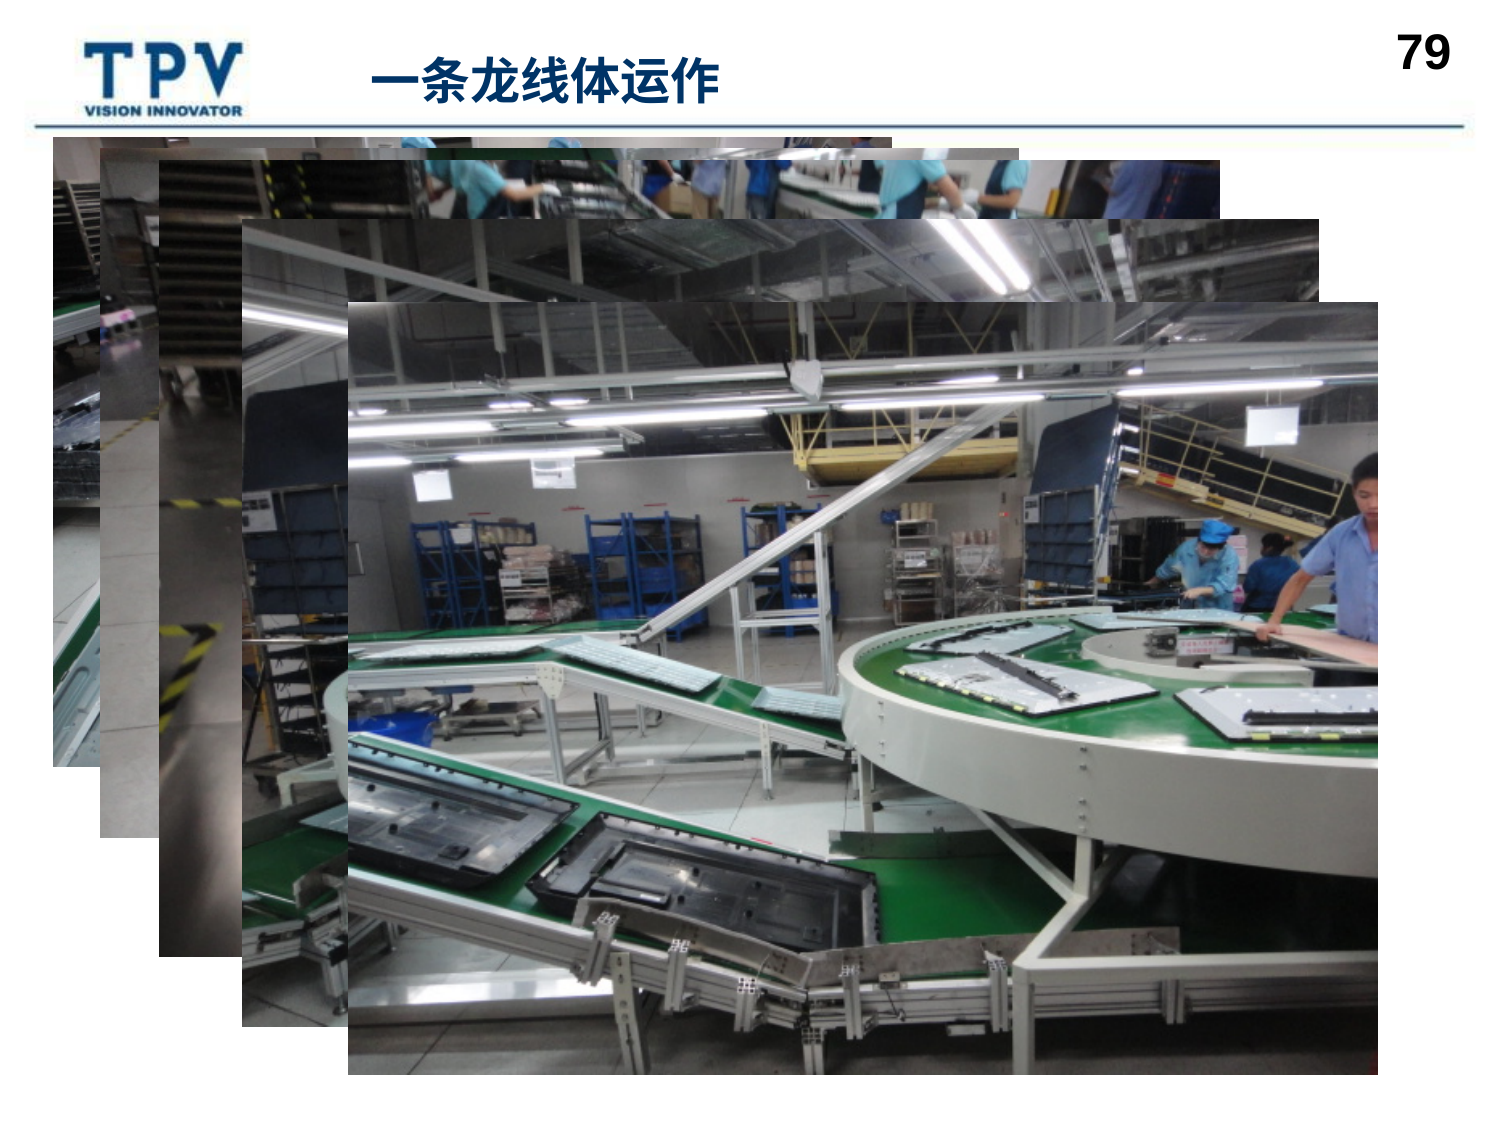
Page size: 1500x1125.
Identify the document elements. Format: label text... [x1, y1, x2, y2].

text_box 一条龙线体运作 [355, 42, 1010, 118]
picture [0, 1, 1500, 1124]
